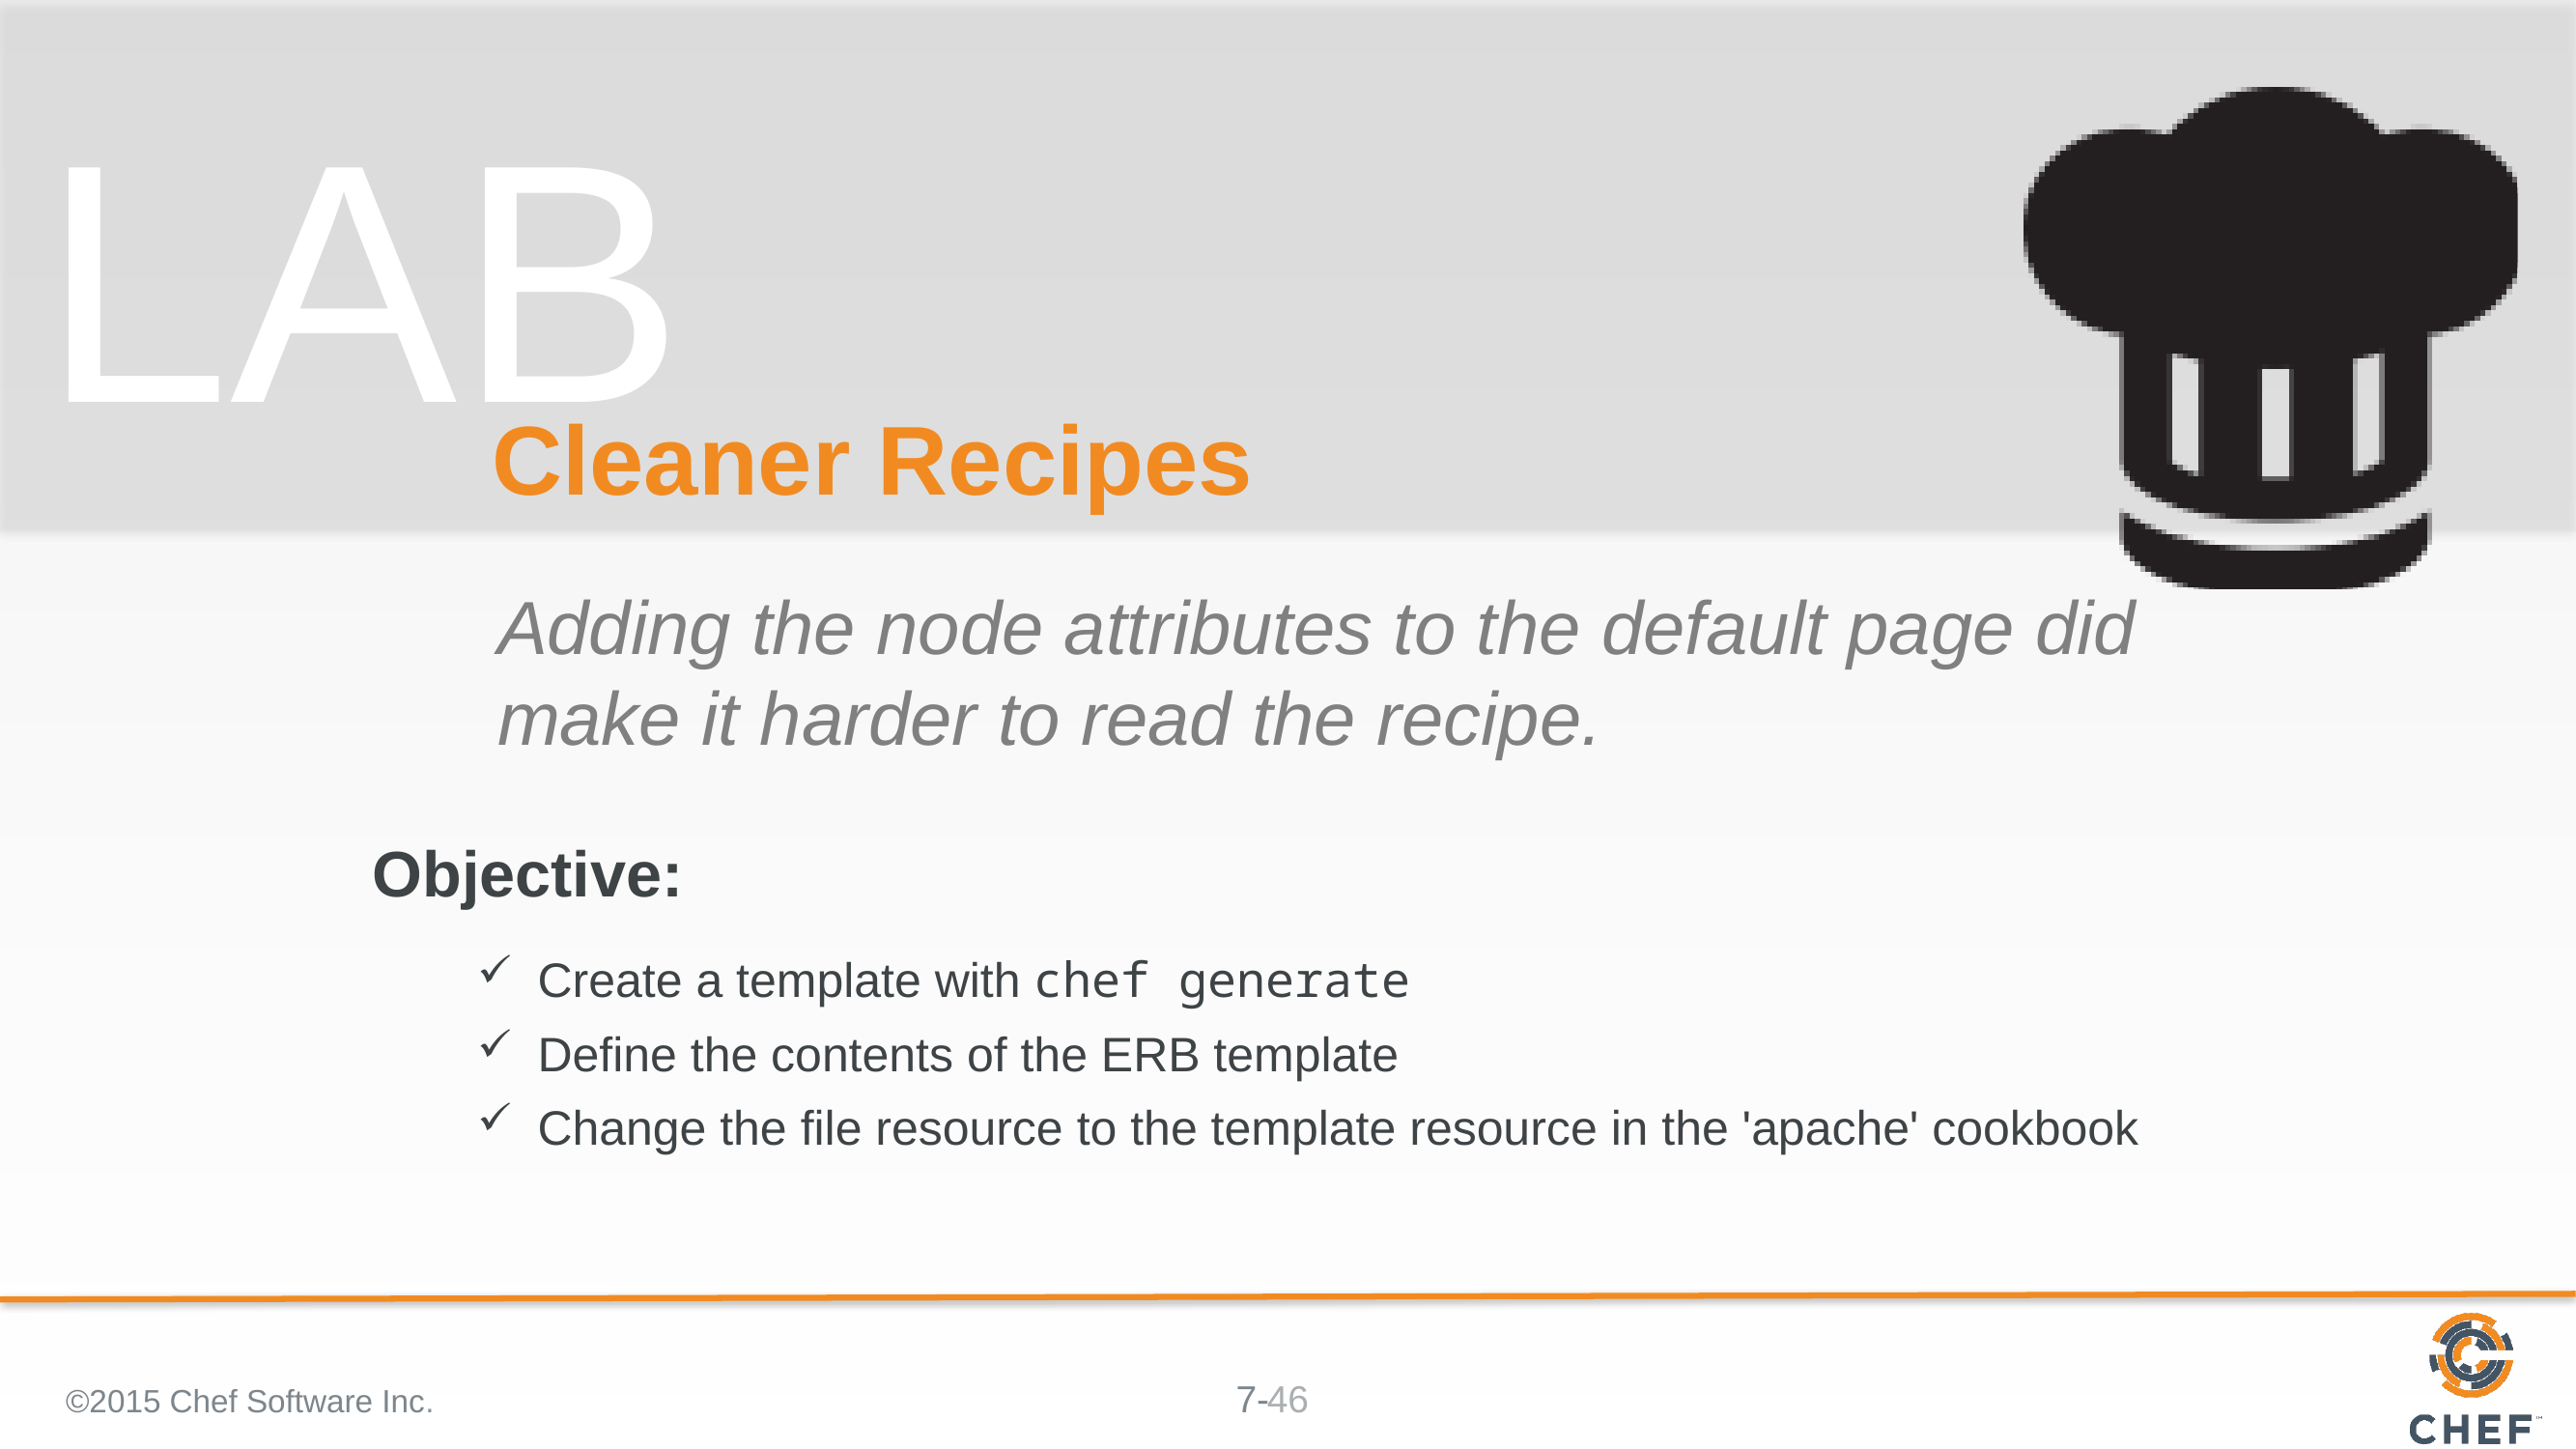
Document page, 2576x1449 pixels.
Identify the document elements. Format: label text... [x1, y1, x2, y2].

picture [2399, 1297, 2550, 1449]
list Adding the node attributes to the default page did make it harder to read the recipe. [478, 549, 2272, 791]
slide_number 46 [998, 1359, 1578, 1437]
title Cleaner Recipes [477, 395, 2217, 531]
footer ©2015 Chef Software Inc. [51, 1359, 952, 1440]
list Create a template with chef generate Define the contents of the ERB template Change the file resource to the template resource in the 'apache' cookbook [477, 949, 2271, 1243]
